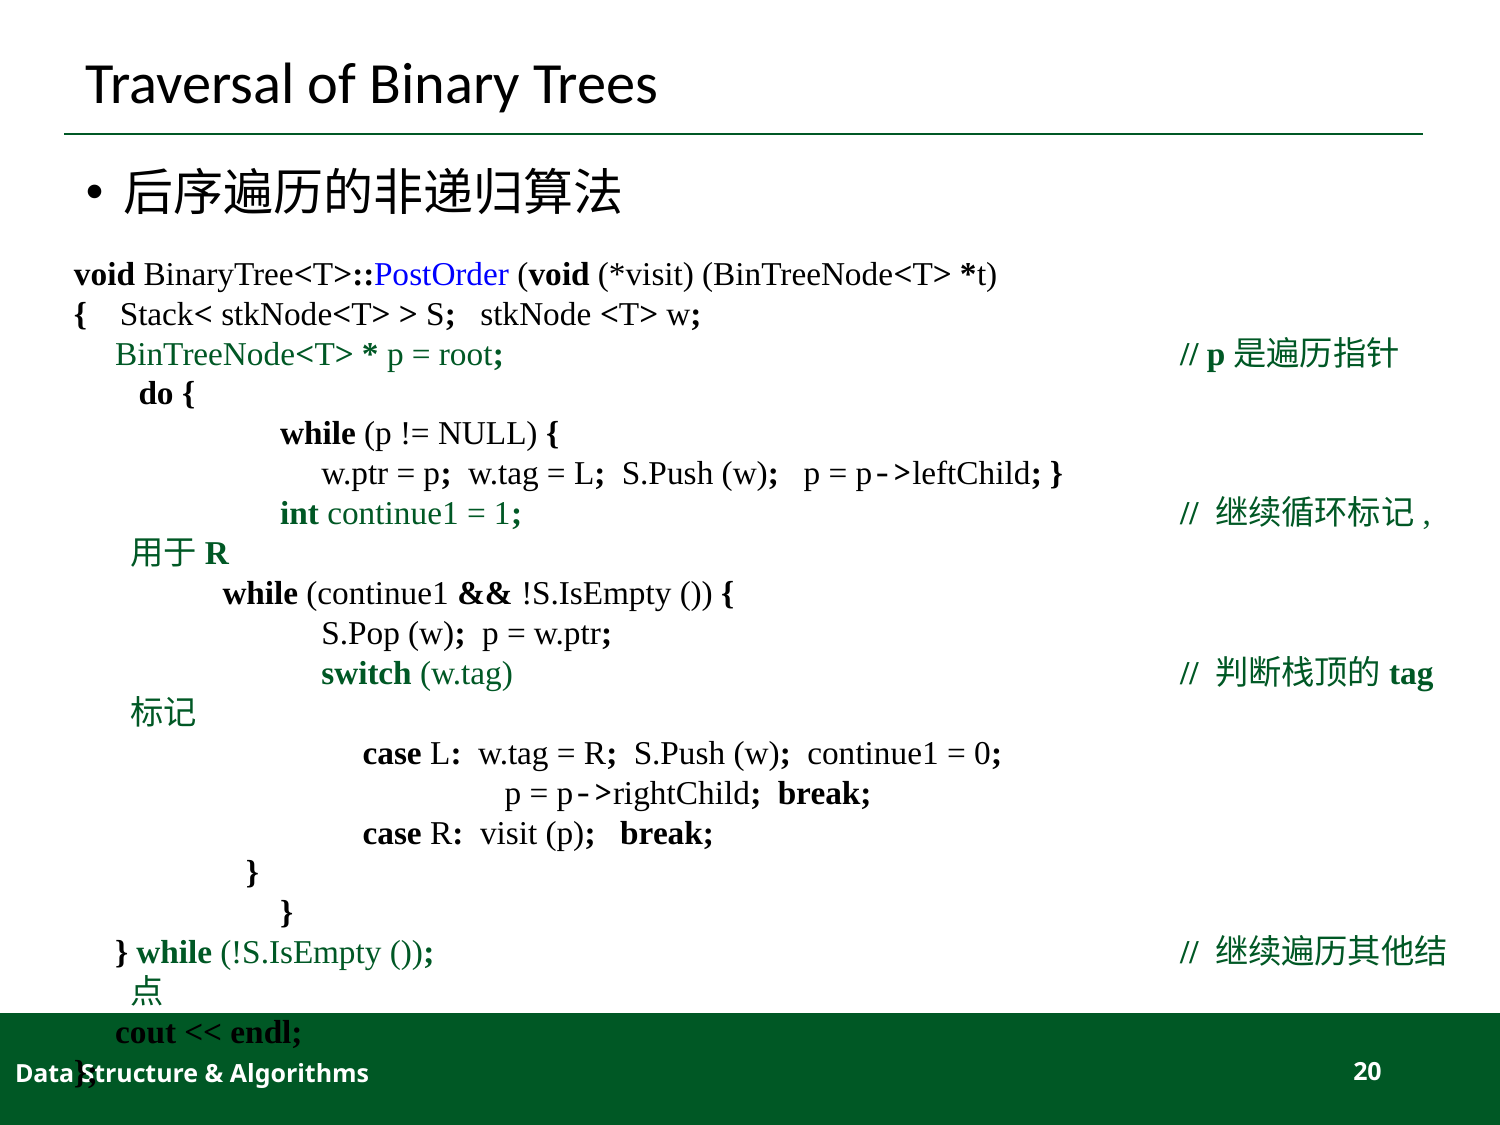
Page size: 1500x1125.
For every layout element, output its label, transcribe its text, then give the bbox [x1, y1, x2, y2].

list 后序遍历的非递归算法 [70, 160, 1430, 244]
text_box void BinaryTree<T>::PostOrder (void (*visit) (BinTreeNode<T> *t) { Stack< stkNode<T> > S; stkNode <T> w; BinTreeNode<T> * p = root; // p是遍历指针 do { while (p != NULL) { w.ptr = p; w.tag = L; S.Push (w); p = p->leftChild; } int continue1 = 1; // 继续循环标记, 用于R while (continue1 && !S.IsEmpty ()) { S.Pop (w); p = w.ptr; switch (w.tag) // 判断栈顶的tag标记 case L: w.tag = R; S.Push (w); continue1 = 0; p = p->rightChild; break; case R: visit (p); break; } } } while (!S.IsEmpty ()); // 继续遍历其他结点 cout << endl; }; [58, 244, 1479, 980]
list 后序遍历的非递归算法 [70, 980, 1430, 991]
title Traversal of Binary Trees [70, 34, 1430, 135]
footer Data Structure & Algorithms [0, 1042, 507, 1103]
slide_number 20 [1059, 1042, 1397, 1103]
